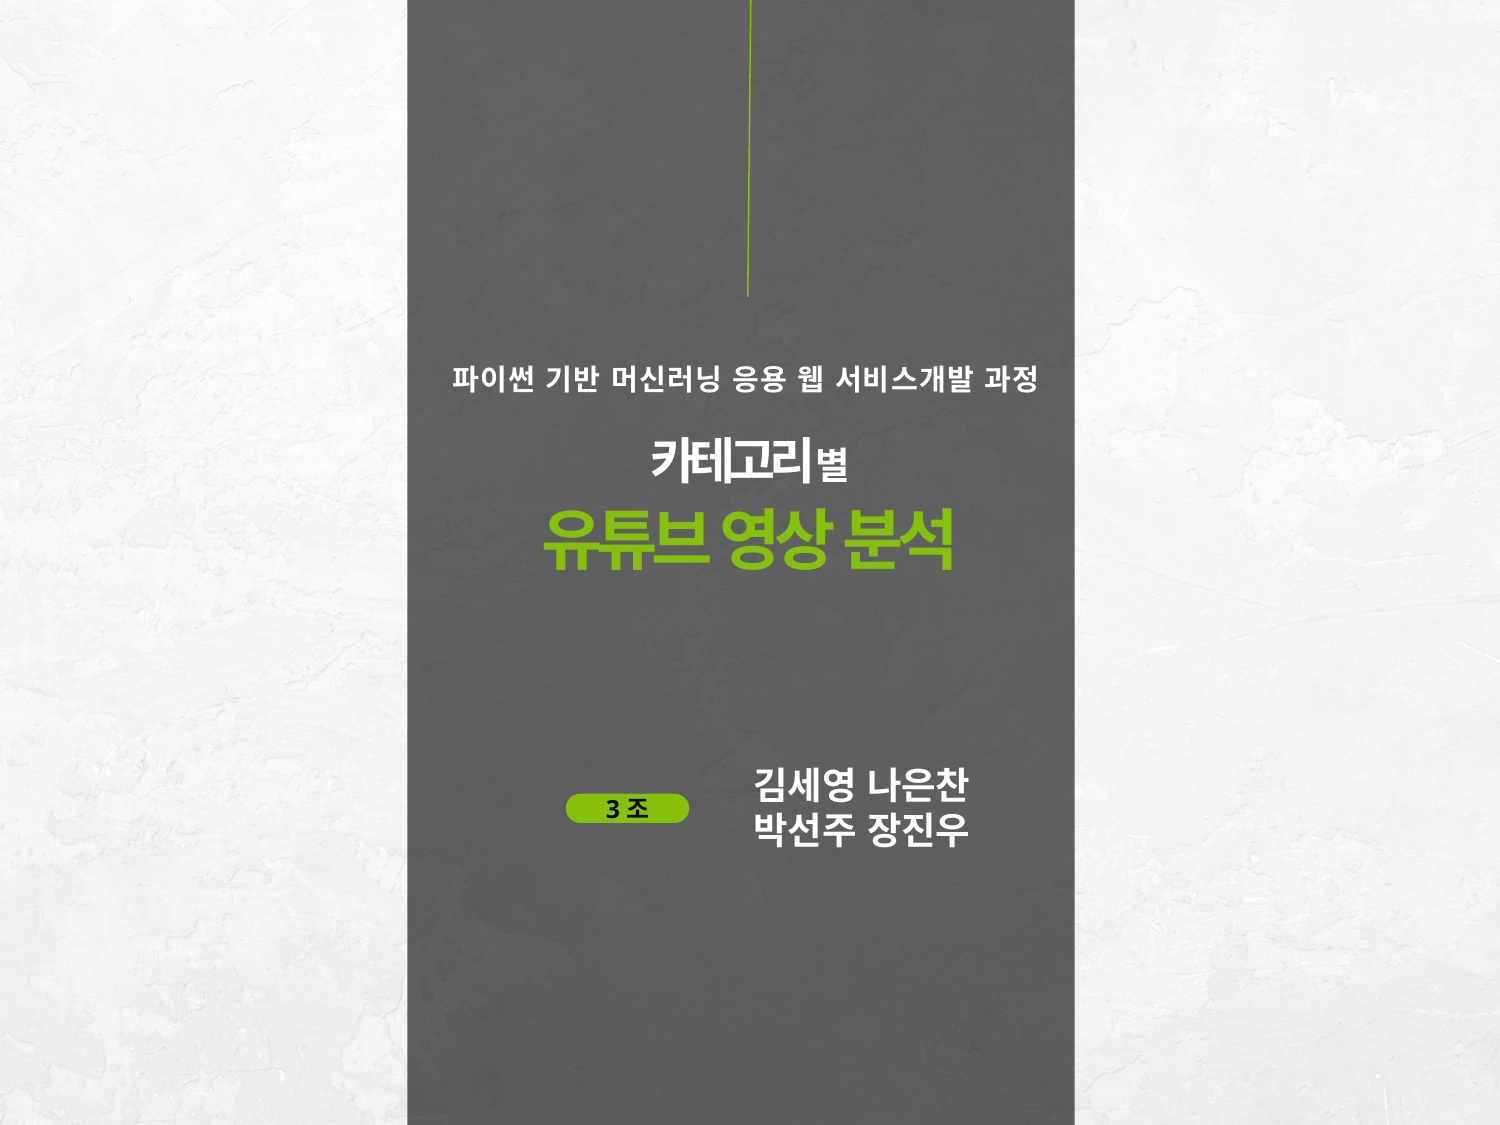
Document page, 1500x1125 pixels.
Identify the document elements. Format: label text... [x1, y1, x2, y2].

text_box [405, 0, 1077, 1125]
picture [0, 0, 405, 1125]
text_box 카테고리별 유튜브 영상 분석 [484, 415, 1016, 586]
text_box 파이썬 기반 머신러닝 응용 웹 서비스개발 과정 [437, 353, 1056, 404]
picture [1077, 0, 1500, 1125]
text_box 김세영 나은찬 박선주 장진우 [738, 754, 986, 860]
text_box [747, 0, 751, 298]
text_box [544, 790, 711, 826]
